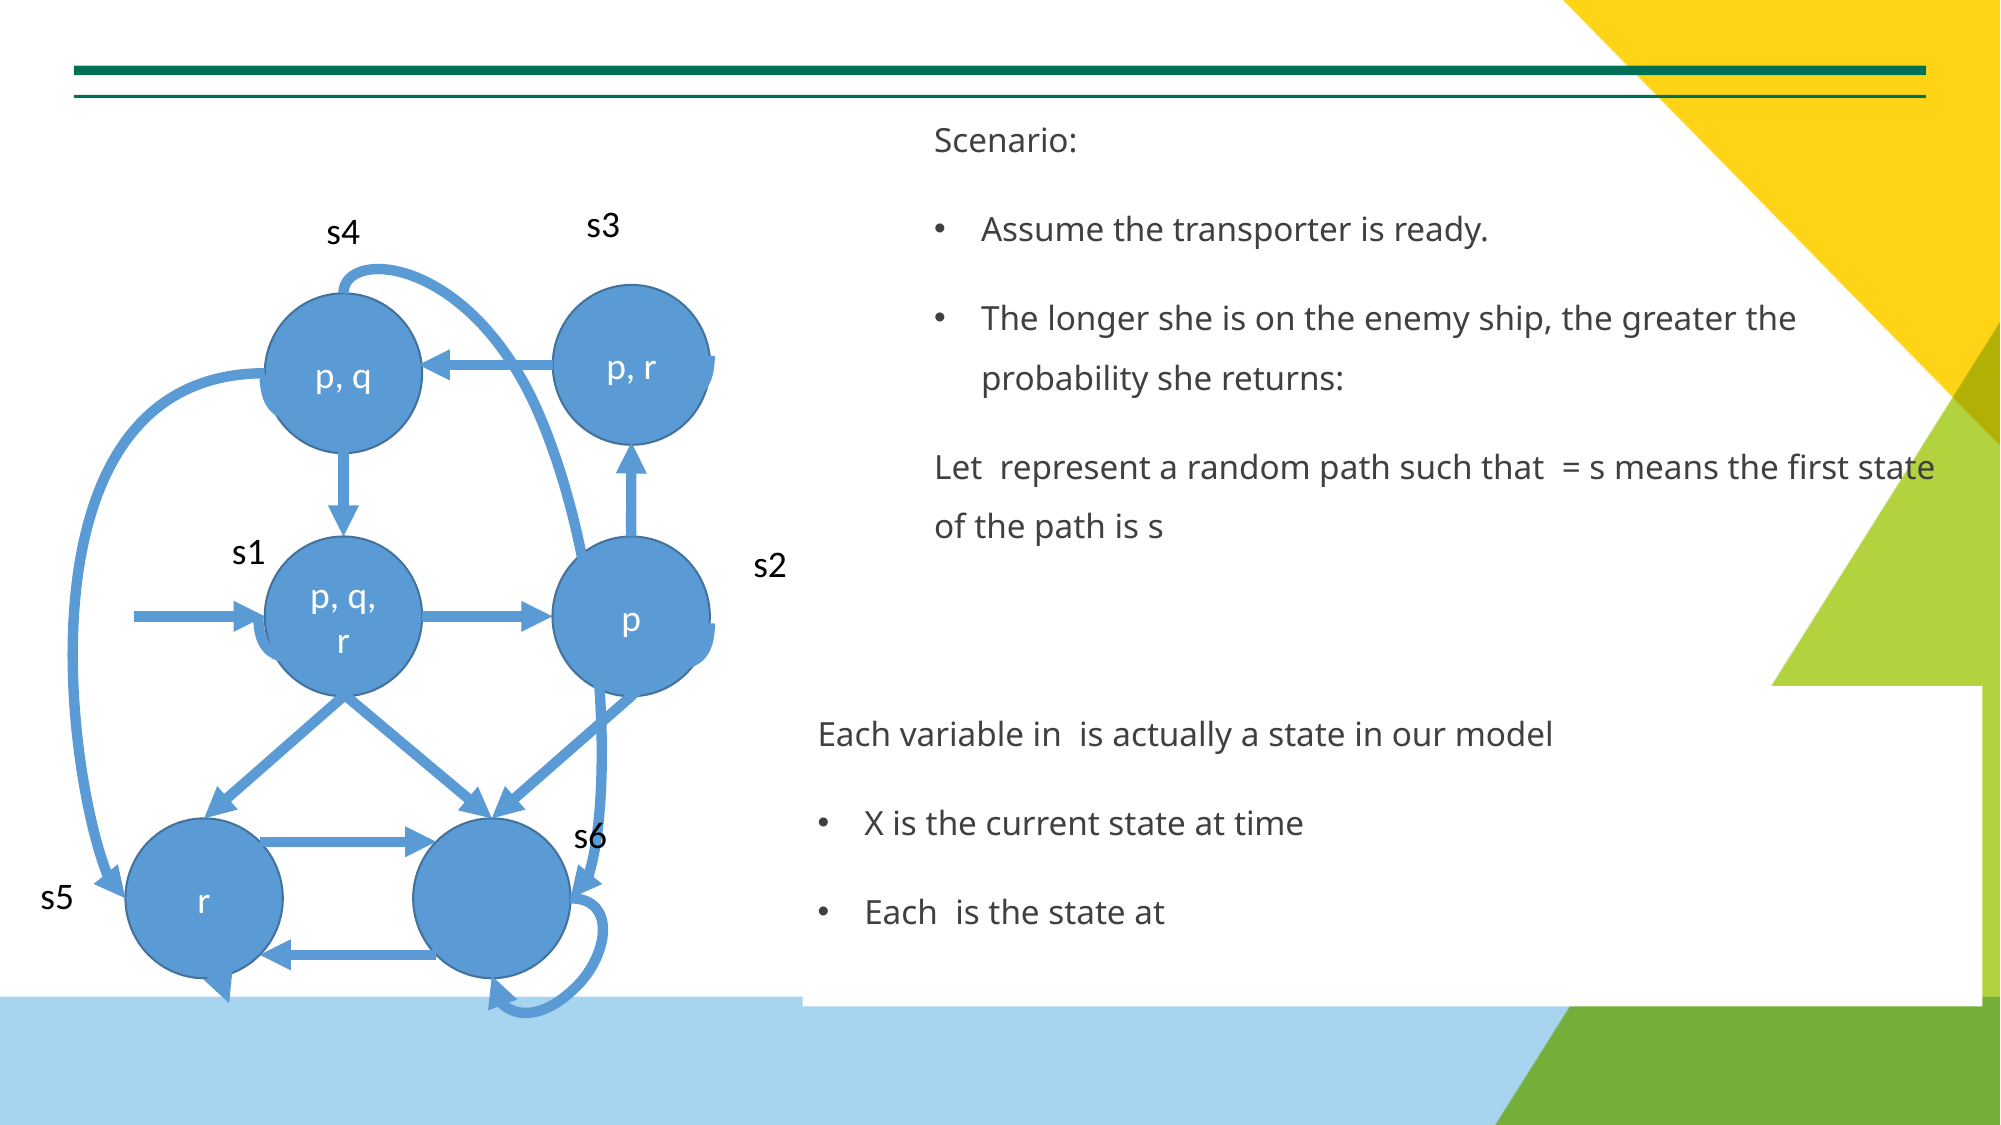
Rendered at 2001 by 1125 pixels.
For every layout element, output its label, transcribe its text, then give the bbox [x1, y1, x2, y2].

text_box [265, 374, 344, 455]
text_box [258, 616, 337, 697]
text_box s3 [571, 192, 636, 252]
picture [0, 0, 2000, 1125]
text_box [125, 373, 265, 899]
text_box r [124, 847, 284, 974]
text_box s5 [25, 864, 90, 925]
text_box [150, 923, 230, 1004]
text_box p, r [551, 283, 711, 446]
text_box s2 [760, 532, 803, 592]
text_box s4 [311, 199, 376, 260]
text_box p, q [263, 292, 424, 455]
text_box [265, 710, 344, 819]
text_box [491, 898, 571, 979]
text_box s6 [558, 819, 623, 864]
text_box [154, 482, 760, 710]
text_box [630, 355, 710, 436]
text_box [344, 710, 491, 819]
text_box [491, 710, 632, 819]
text_box [412, 819, 572, 980]
